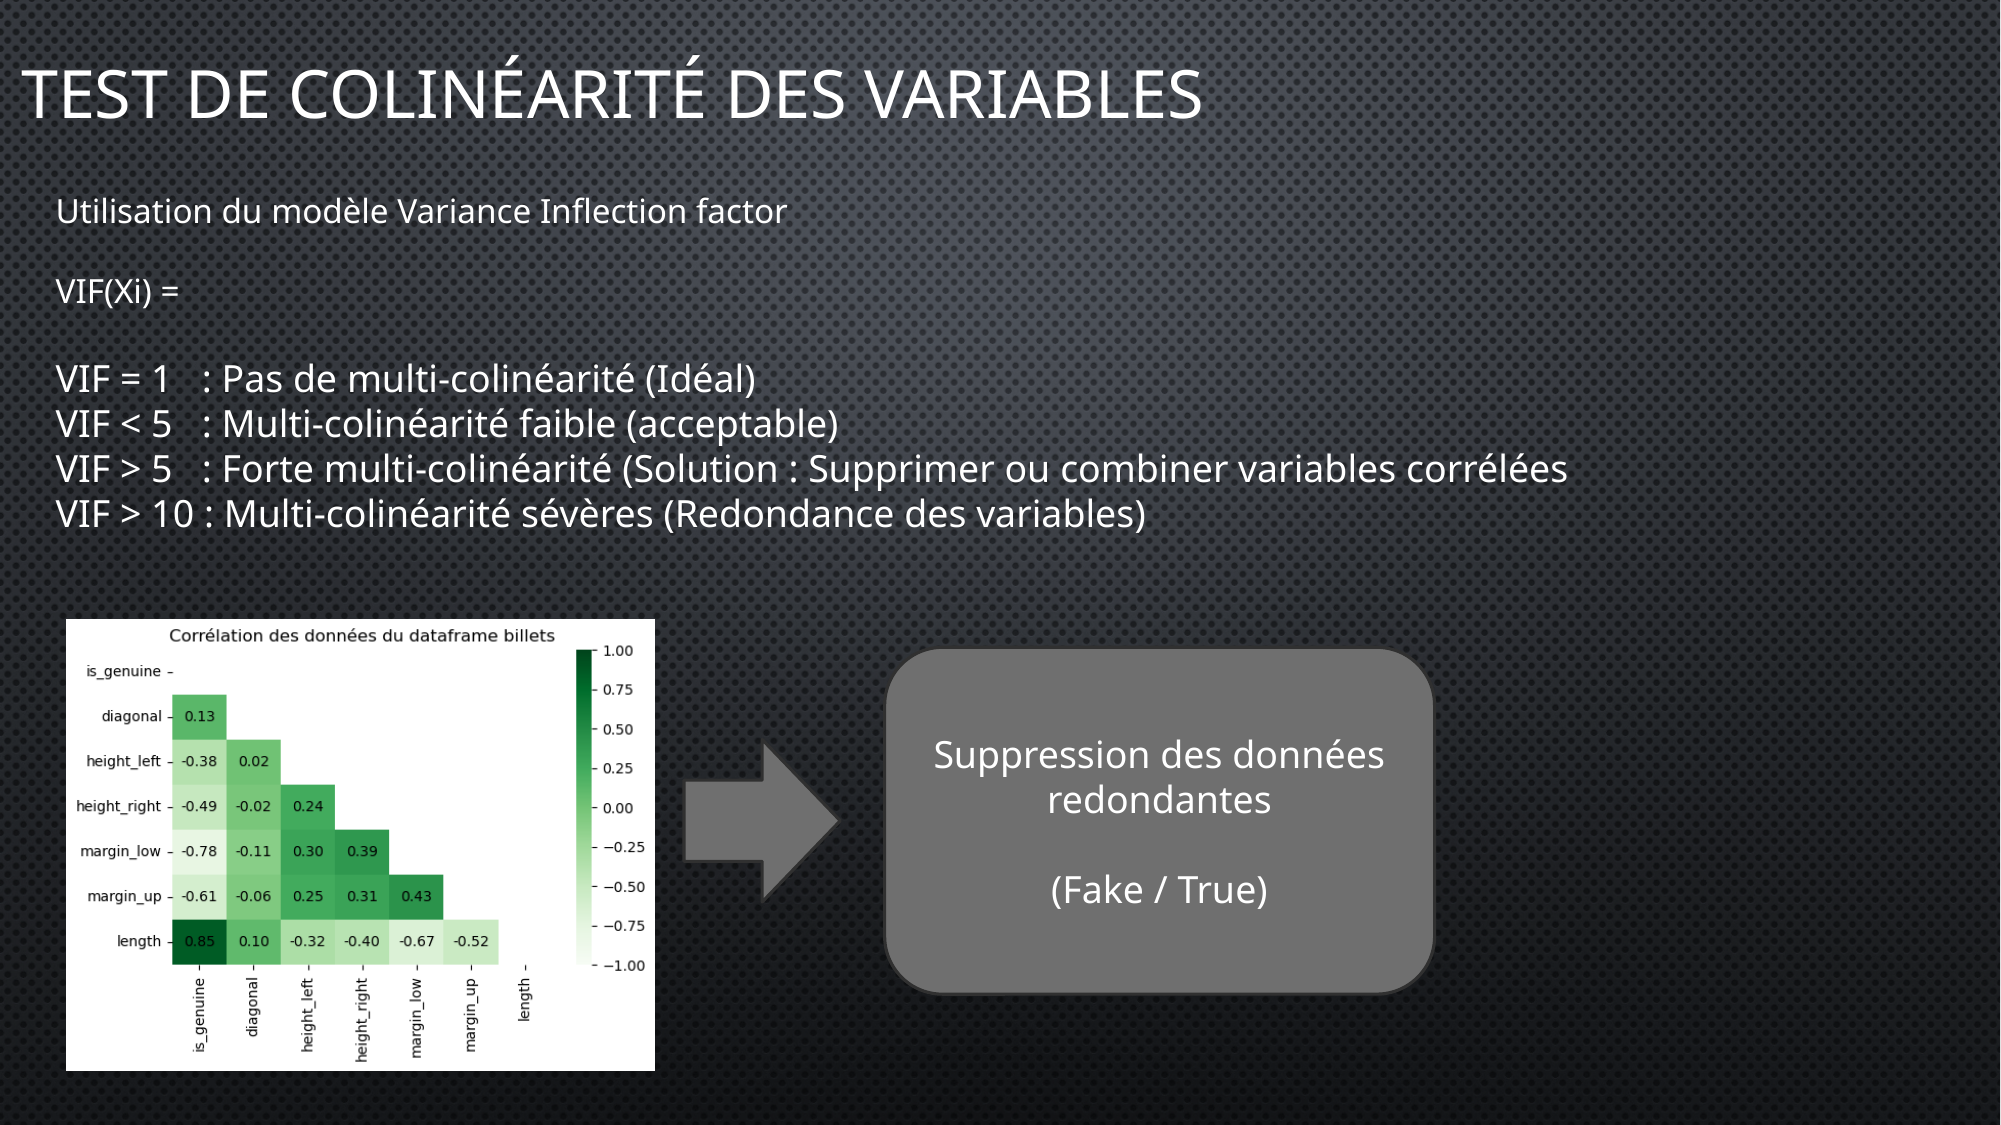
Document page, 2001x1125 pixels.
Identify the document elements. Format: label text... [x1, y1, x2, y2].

text_box [682, 738, 842, 904]
picture [66, 618, 655, 1071]
title Test de colinéarité des variables [5, 7, 1631, 176]
text_box Suppression des données redondantes (Fake / True) [883, 645, 1437, 996]
